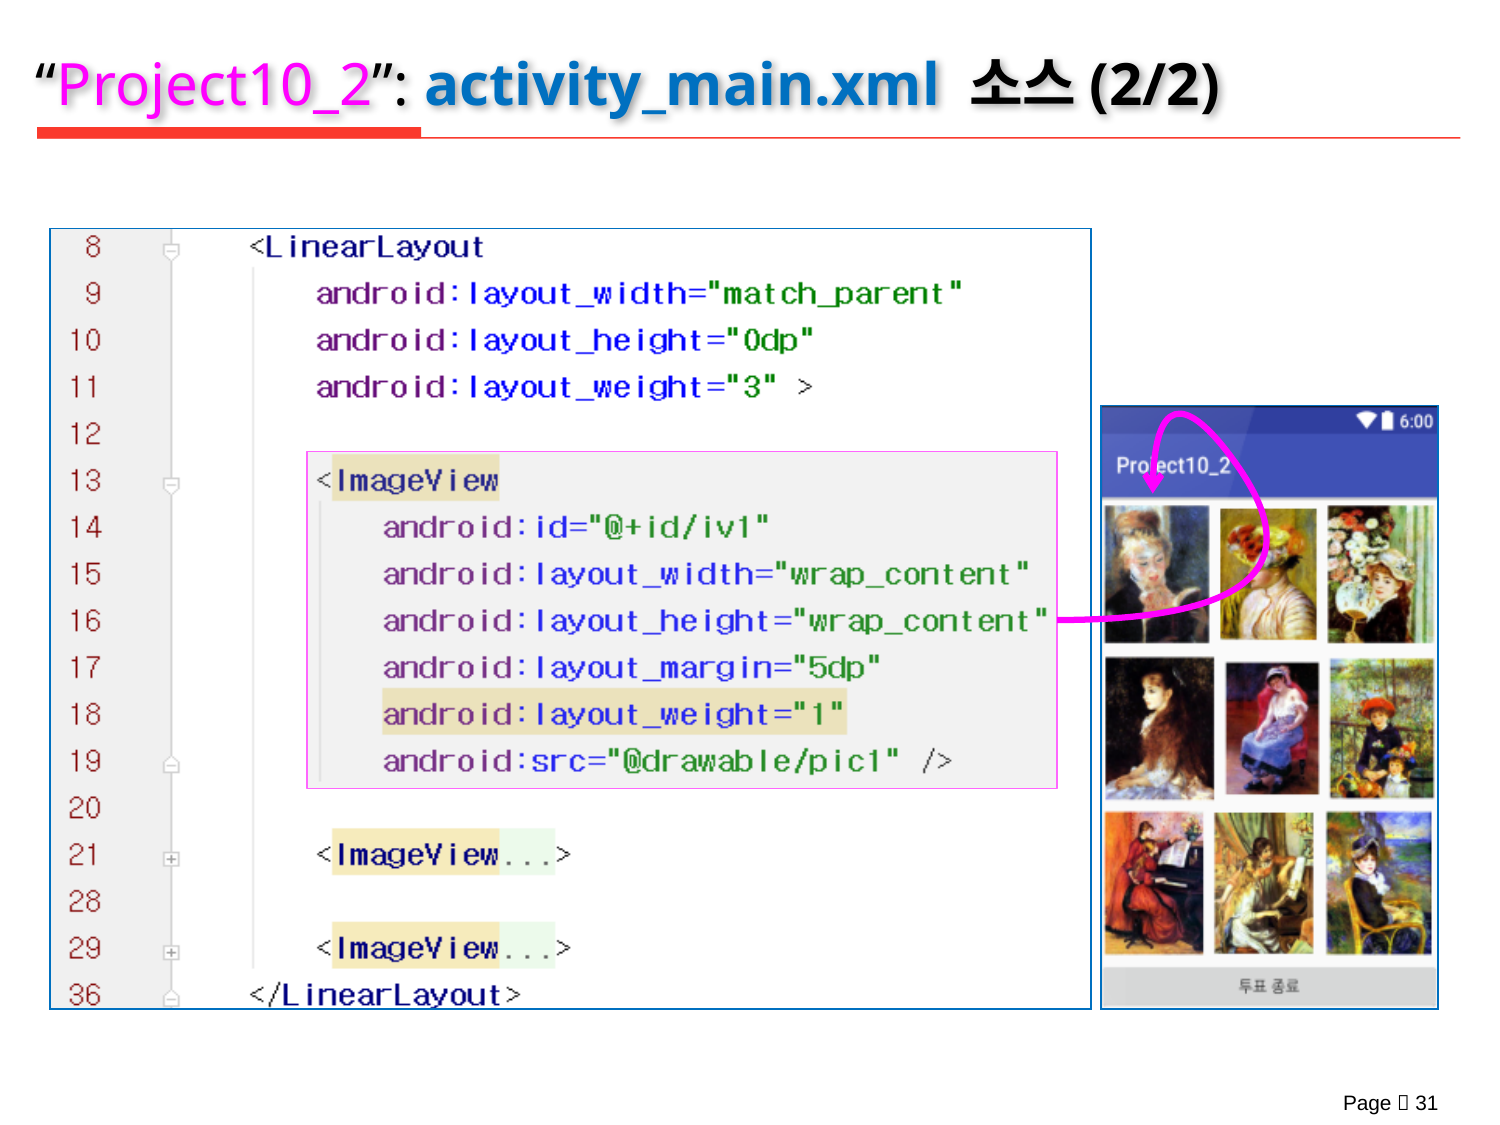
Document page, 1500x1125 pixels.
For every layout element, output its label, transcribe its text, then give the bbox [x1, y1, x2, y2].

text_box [50, 228, 1438, 1009]
title “Project10_2”: activity_main.xml 소스(2/2) [35, 47, 1434, 142]
